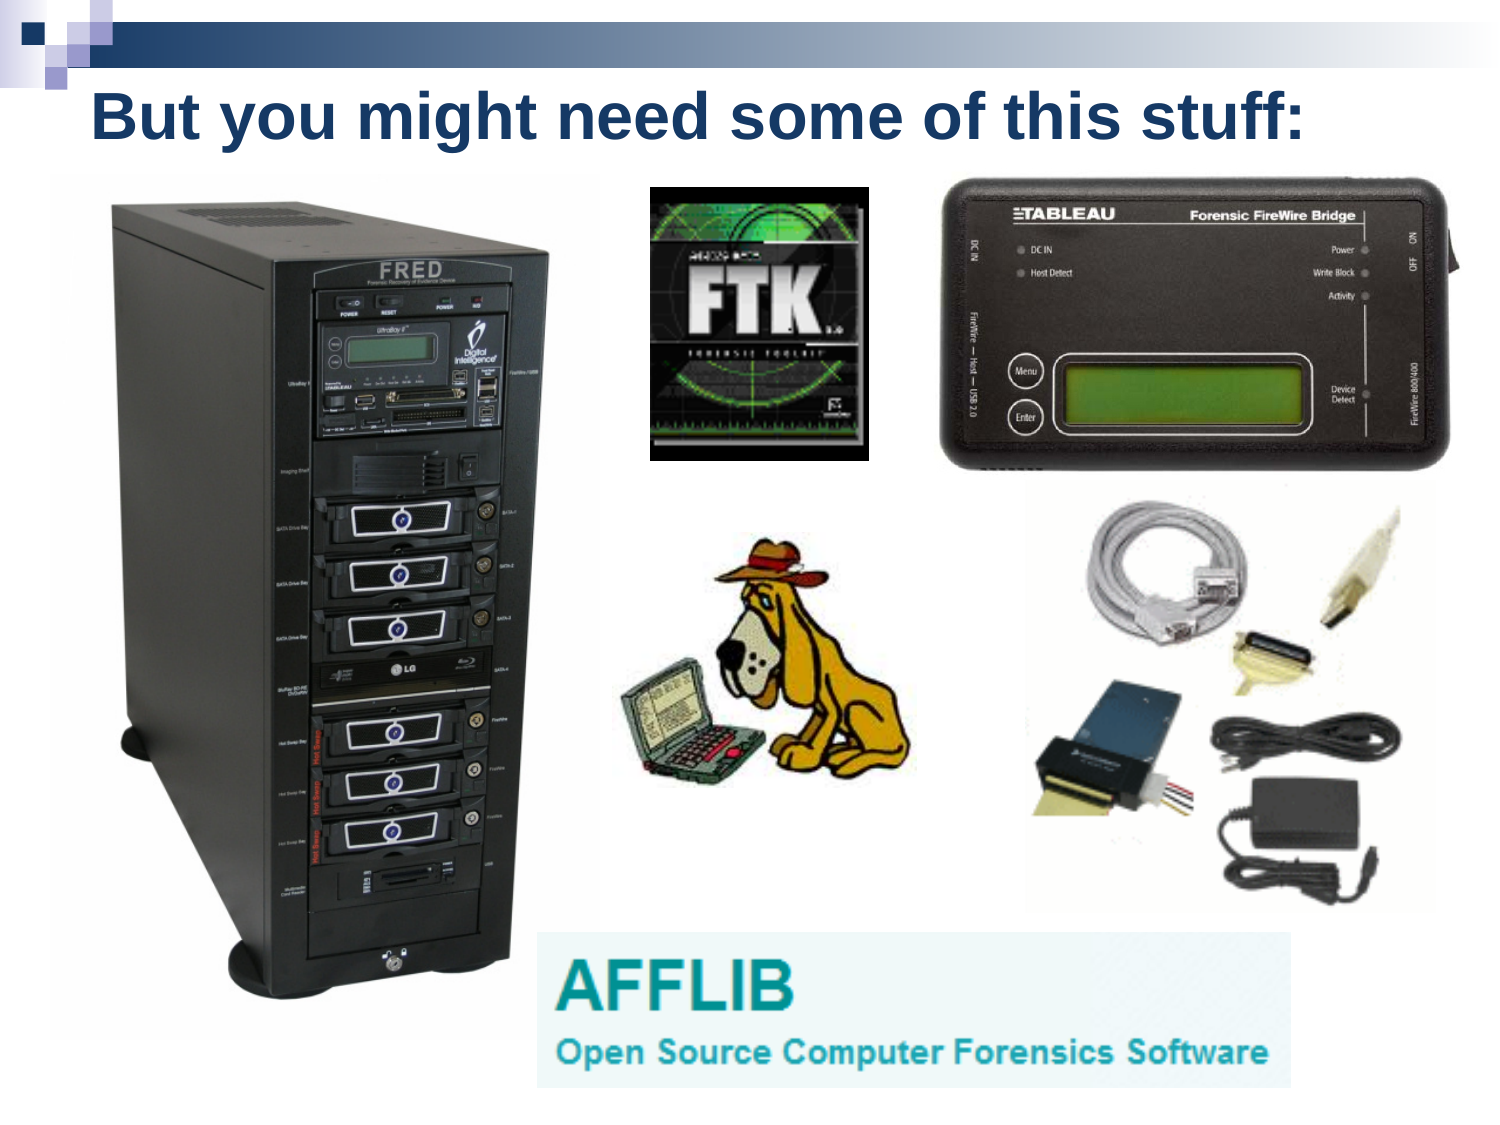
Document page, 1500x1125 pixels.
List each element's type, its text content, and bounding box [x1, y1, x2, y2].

picture [49, 174, 1291, 1088]
picture [924, 168, 1476, 913]
title But you might need some of this stuff: [75, 50, 1425, 175]
picture [612, 532, 917, 788]
picture [649, 187, 869, 462]
